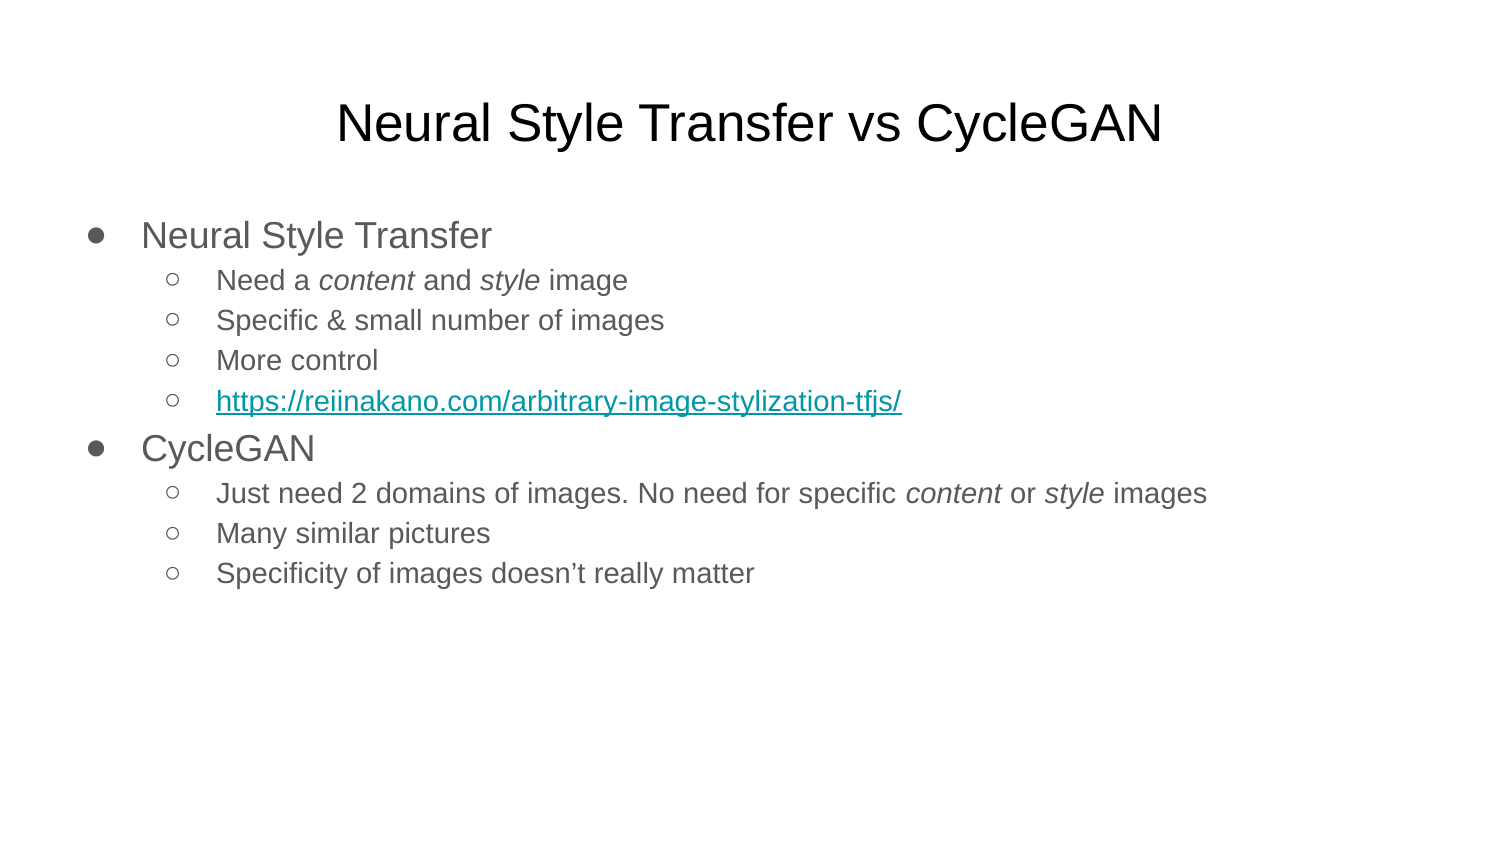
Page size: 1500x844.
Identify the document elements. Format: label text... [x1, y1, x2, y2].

title Neural Style Transfer vs CycleGAN [51, 72, 1449, 167]
list Neural Style Transfer Need a content and style image Specific & small number of images More control https://reiinakano.com/arbitrary-image-stylization-tfjs/ CycleGAN Just need 2 domains of images. No need for specific content or style images Many similar pictures Specificity of images doesn’t really matter [51, 189, 1449, 750]
